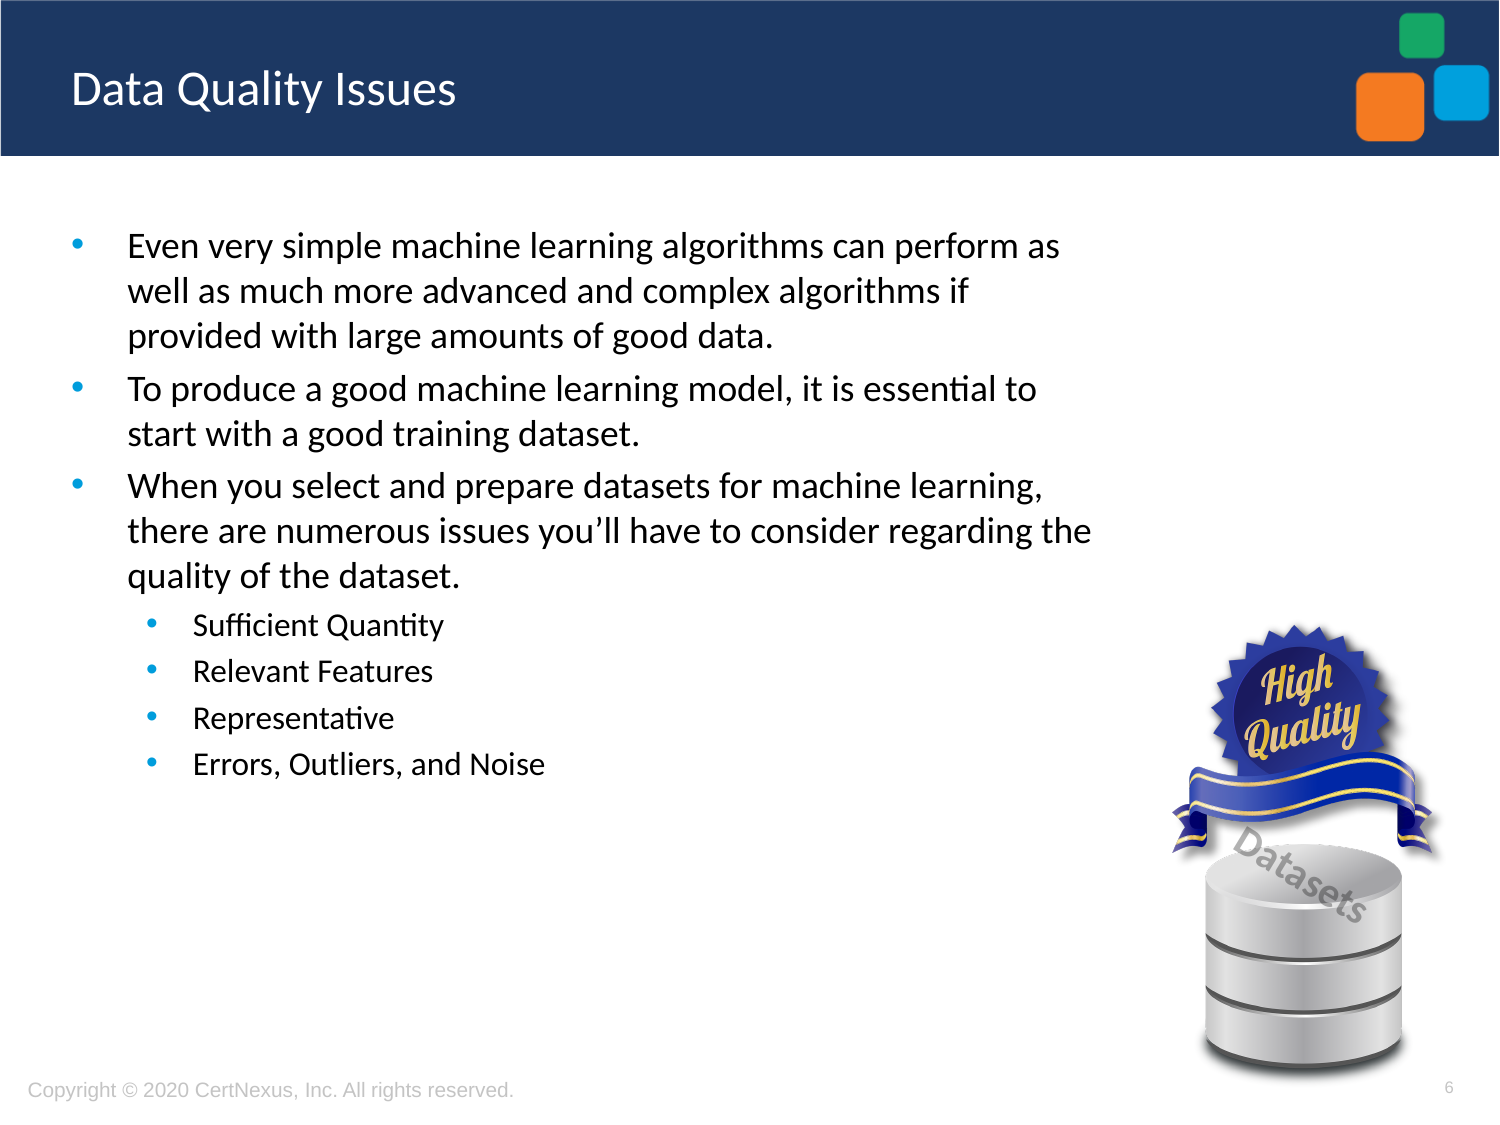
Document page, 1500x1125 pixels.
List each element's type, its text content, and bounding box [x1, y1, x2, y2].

picture [0, 0, 1500, 156]
list Even very simple machine learning algorithms can perform as well as much more advanced and complex algorithms if provided with large amounts of good data. To produce a good machine learning model, it is essential to start with a good training dataset. When you select and prepare datasets for machine learning, there are numerous issues you’ll have to consider regarding the quality of the dataset. Sufficient Quantity Relevant Features Representative Errors, Outliers, and Noise [56, 213, 1119, 1021]
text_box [1172, 609, 1432, 1088]
slide_number 6 [1118, 1057, 1469, 1118]
title Data Quality Issues [56, 16, 1350, 155]
